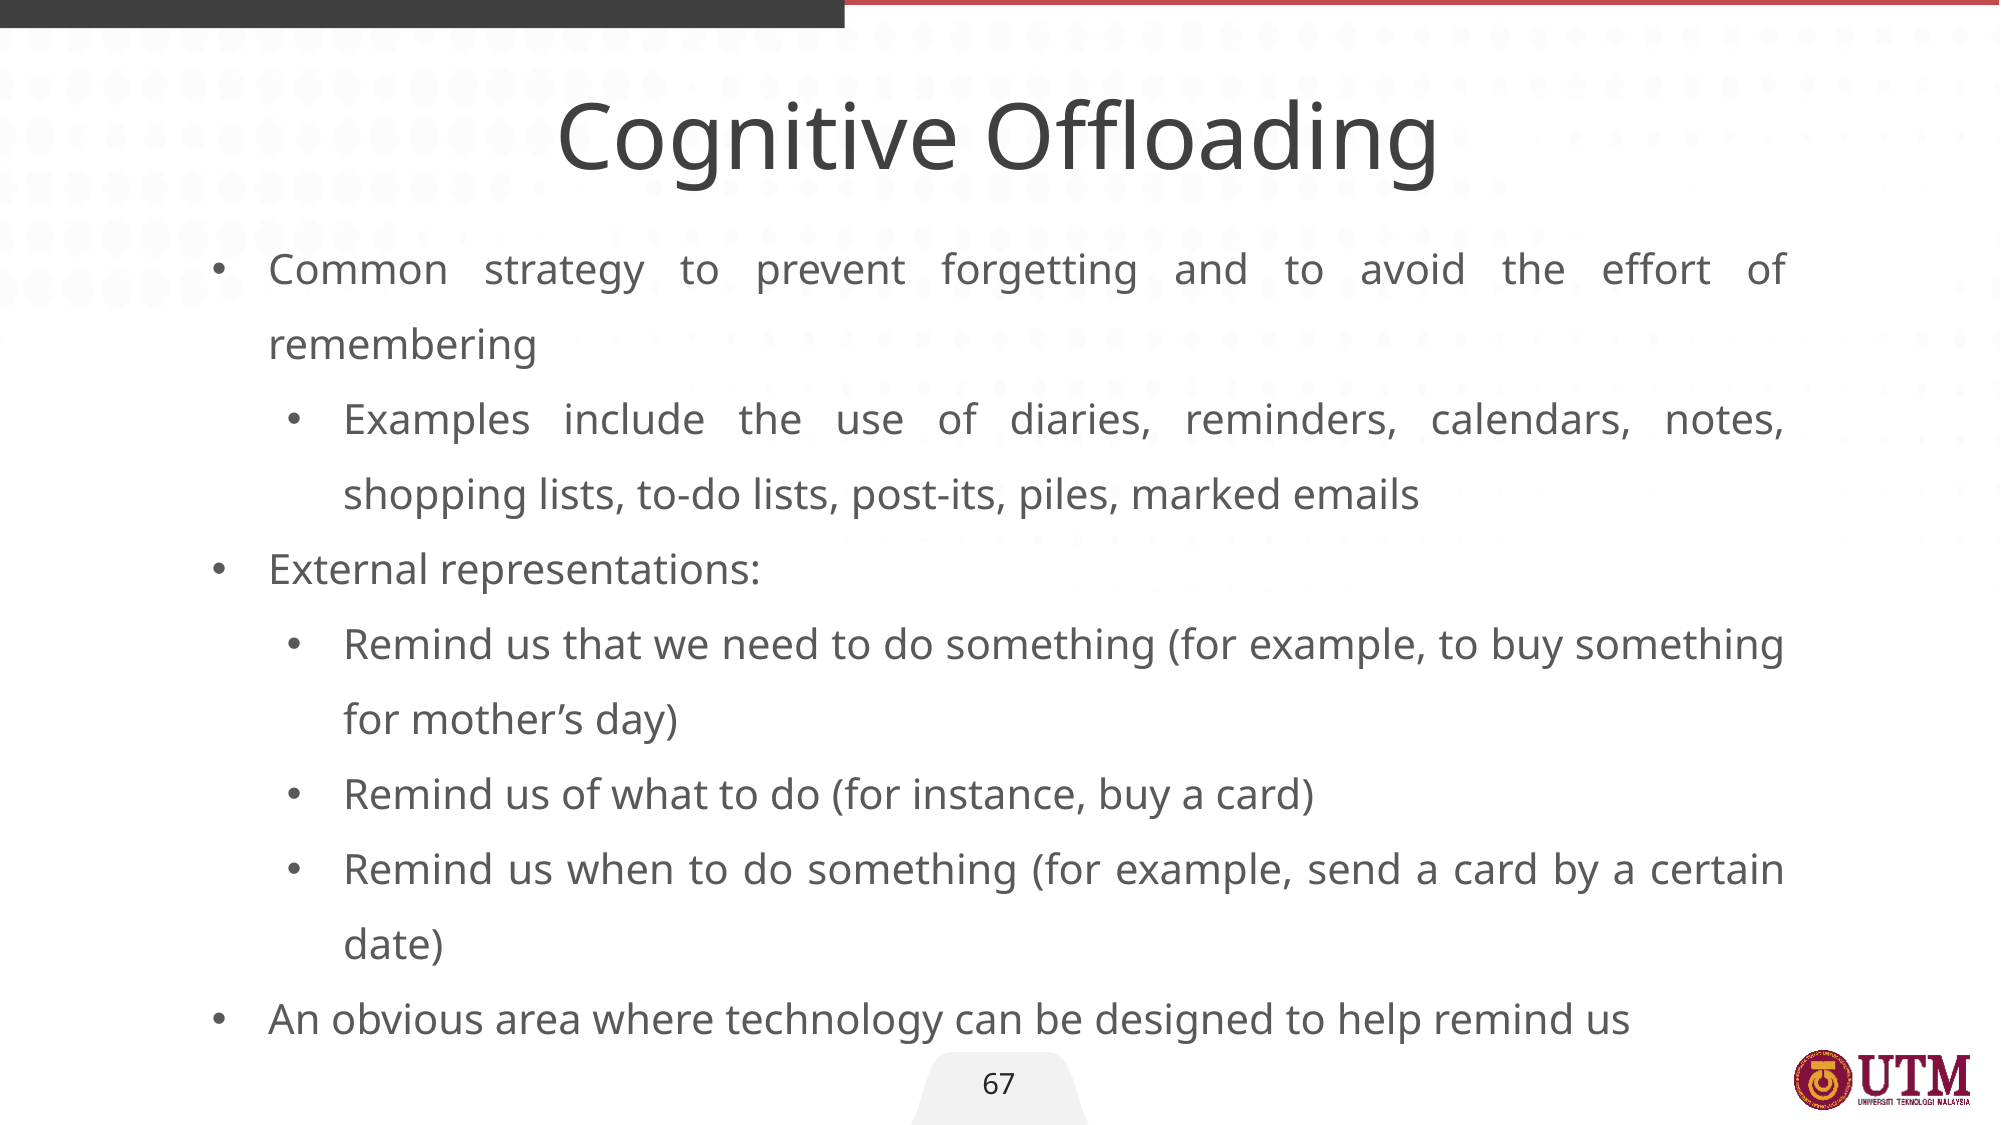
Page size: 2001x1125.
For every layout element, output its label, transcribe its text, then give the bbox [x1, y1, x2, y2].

text_box Cognitive Offloading [91, 70, 1907, 196]
picture [0, 0, 2001, 645]
picture [1794, 1050, 1970, 1110]
text_box Common strategy to prevent forgetting and to avoid the effort of remembering Examples include the use of diaries, reminders, calendars, notes, shopping lists, to-do lists, post-its, piles, marked emails External representations: Remind us that we need to do something (for example, to buy something for mother’s day) Remind us of what to do (for instance, buy a card) Remind us when to do something (for example, send a card by a certain date) An obvious area where technology can be designed to help remind us [197, 210, 1801, 1051]
slide_number 67 [774, 1055, 1225, 1116]
